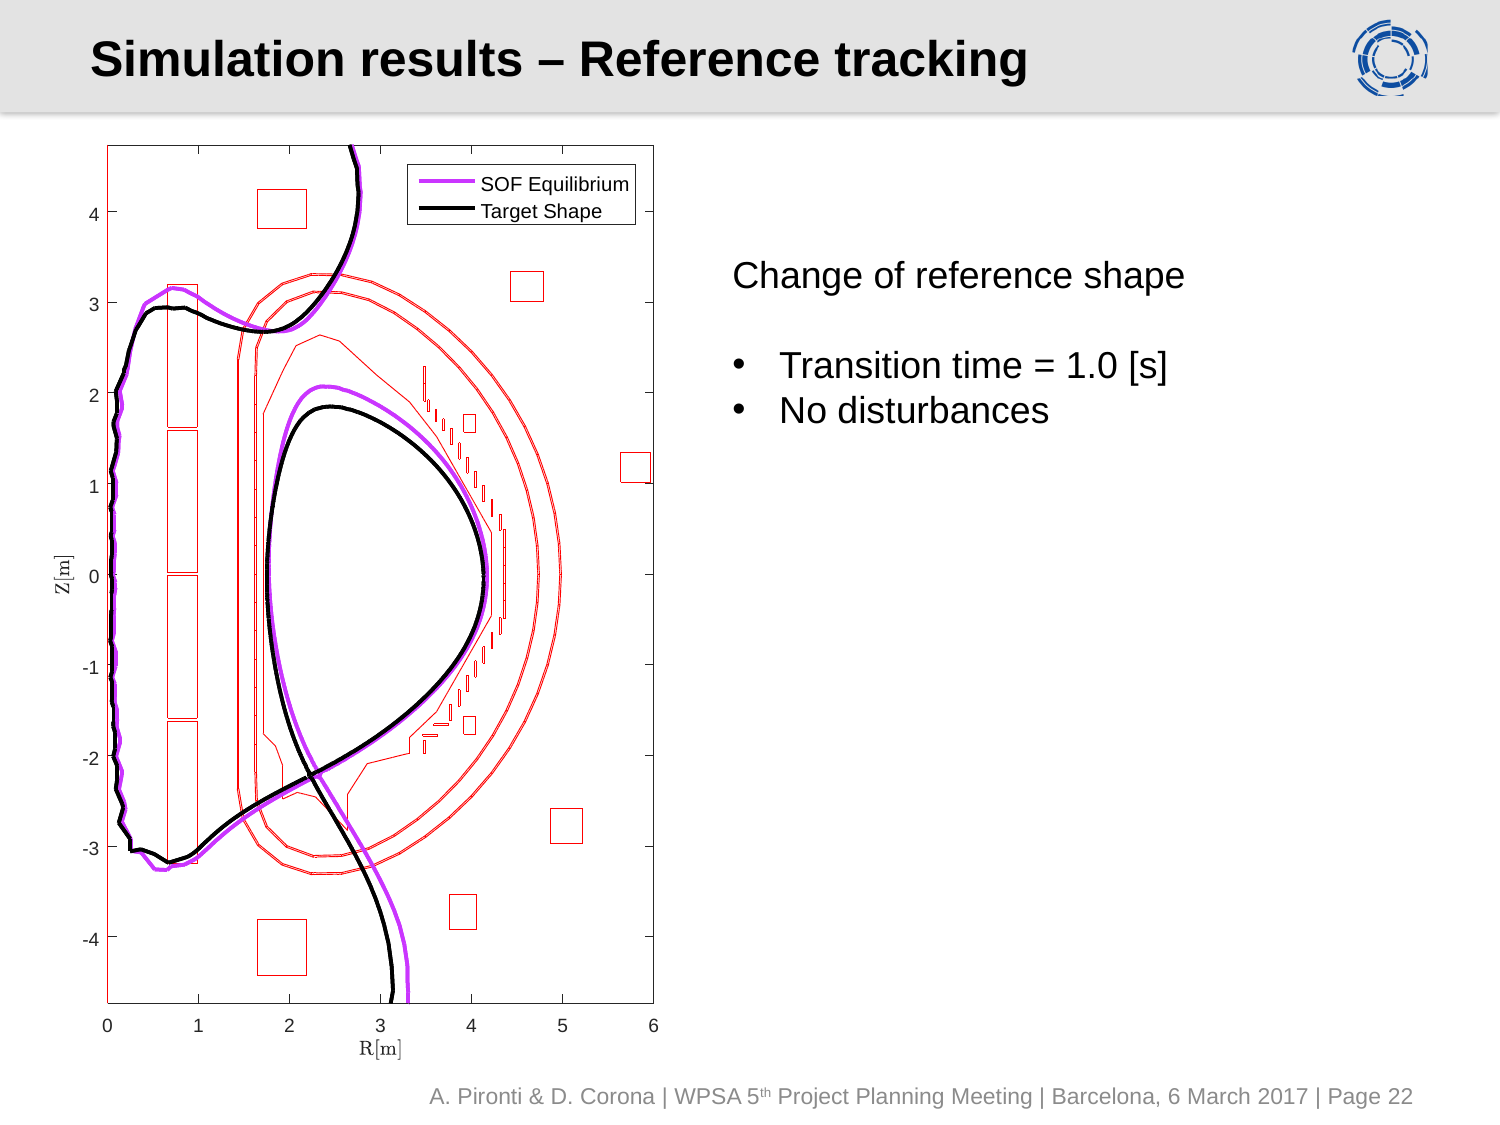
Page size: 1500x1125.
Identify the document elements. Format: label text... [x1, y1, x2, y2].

picture [41, 129, 668, 1070]
text_box Change of reference shape Transition time = 1.0 [s] No disturbances [717, 243, 1201, 439]
title Simulation results – Reference tracking [75, 0, 1223, 130]
footer A. Pironti & D. Corona | WPSA 5th Project Planning Meeting | Barcelona, 6 March 2017 | Page 22 [76, 1073, 1429, 1118]
